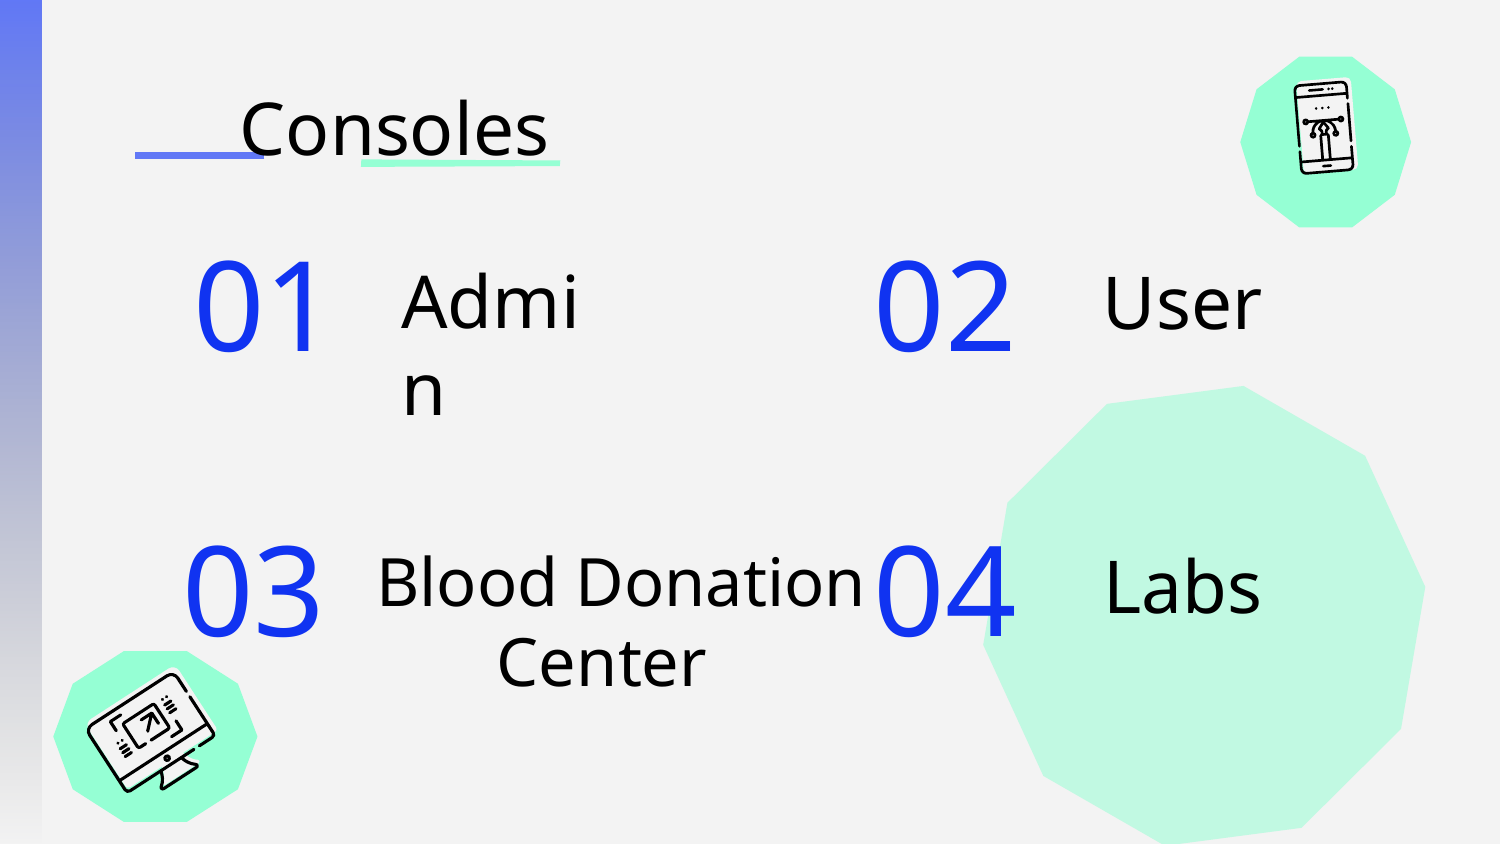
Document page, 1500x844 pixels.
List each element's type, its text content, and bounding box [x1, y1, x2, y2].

text_box 01 [178, 216, 361, 388]
text_box User [1087, 241, 1321, 365]
text_box [360, 162, 561, 167]
text_box [53, 651, 258, 822]
title Consoles [224, 67, 1284, 162]
text_box [1240, 56, 1412, 228]
text_box Labs [1088, 525, 1322, 649]
text_box Admin [386, 240, 620, 364]
text_box 03 [167, 501, 372, 672]
text_box 02 [858, 216, 1063, 388]
text_box Blood Donation Center [361, 525, 997, 649]
text_box 04 [858, 501, 1063, 672]
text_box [1296, 78, 1355, 174]
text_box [99, 686, 212, 787]
